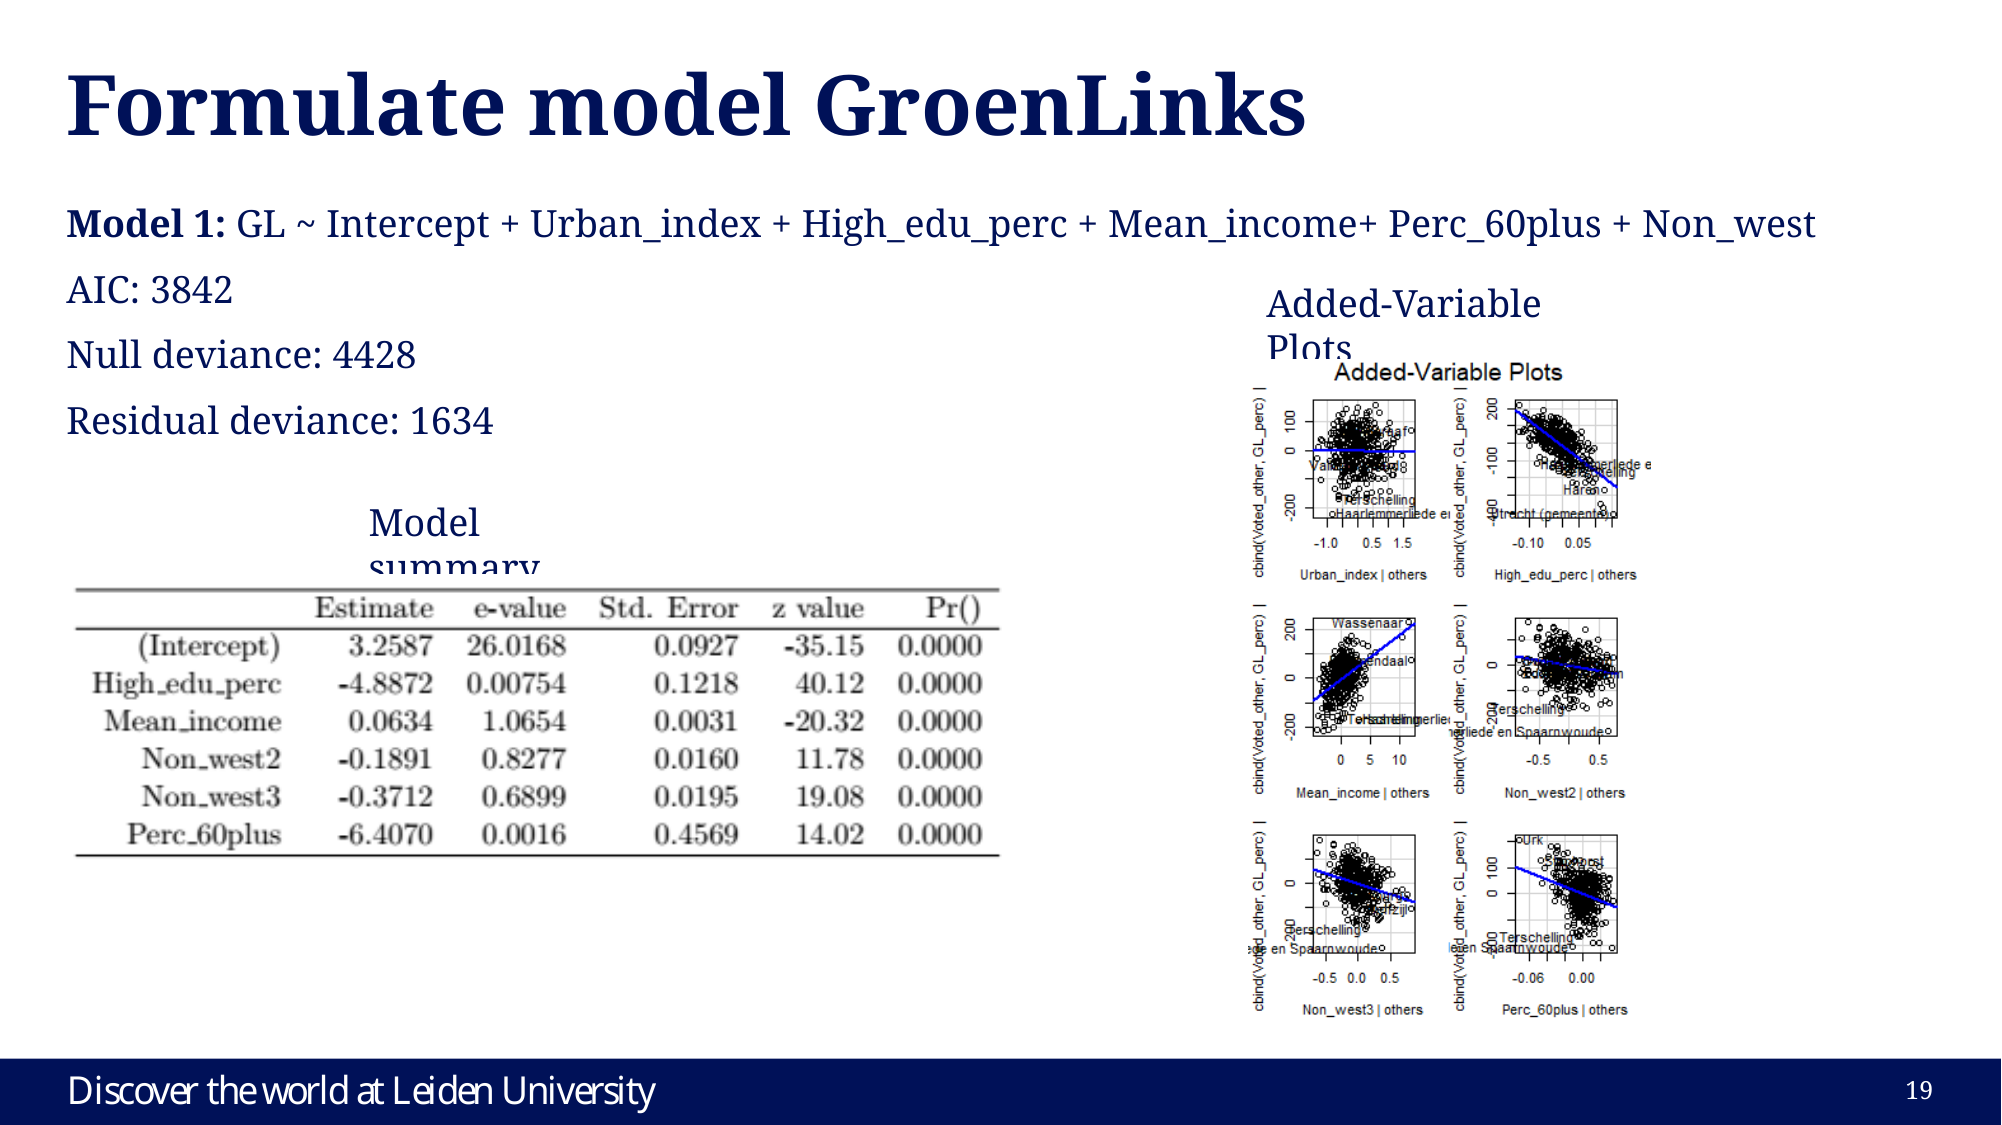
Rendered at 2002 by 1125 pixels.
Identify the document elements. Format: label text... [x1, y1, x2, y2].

list Model 1: GL ~ Intercept + Urban_index + High_edu_perc + Mean_income+ Perc_60plus + Non_west AIC: 3842 Null deviance: 4428 Residual deviance: 1634 [66, 205, 1875, 993]
picture [66, 573, 1050, 920]
text_box Added-Variable Plots [1248, 262, 1651, 322]
picture [1248, 358, 1651, 1035]
slide_number 19 [1498, 1061, 1949, 1122]
title Formulate model GroenLinks [66, 66, 1935, 138]
text_box Model summary [350, 481, 668, 541]
